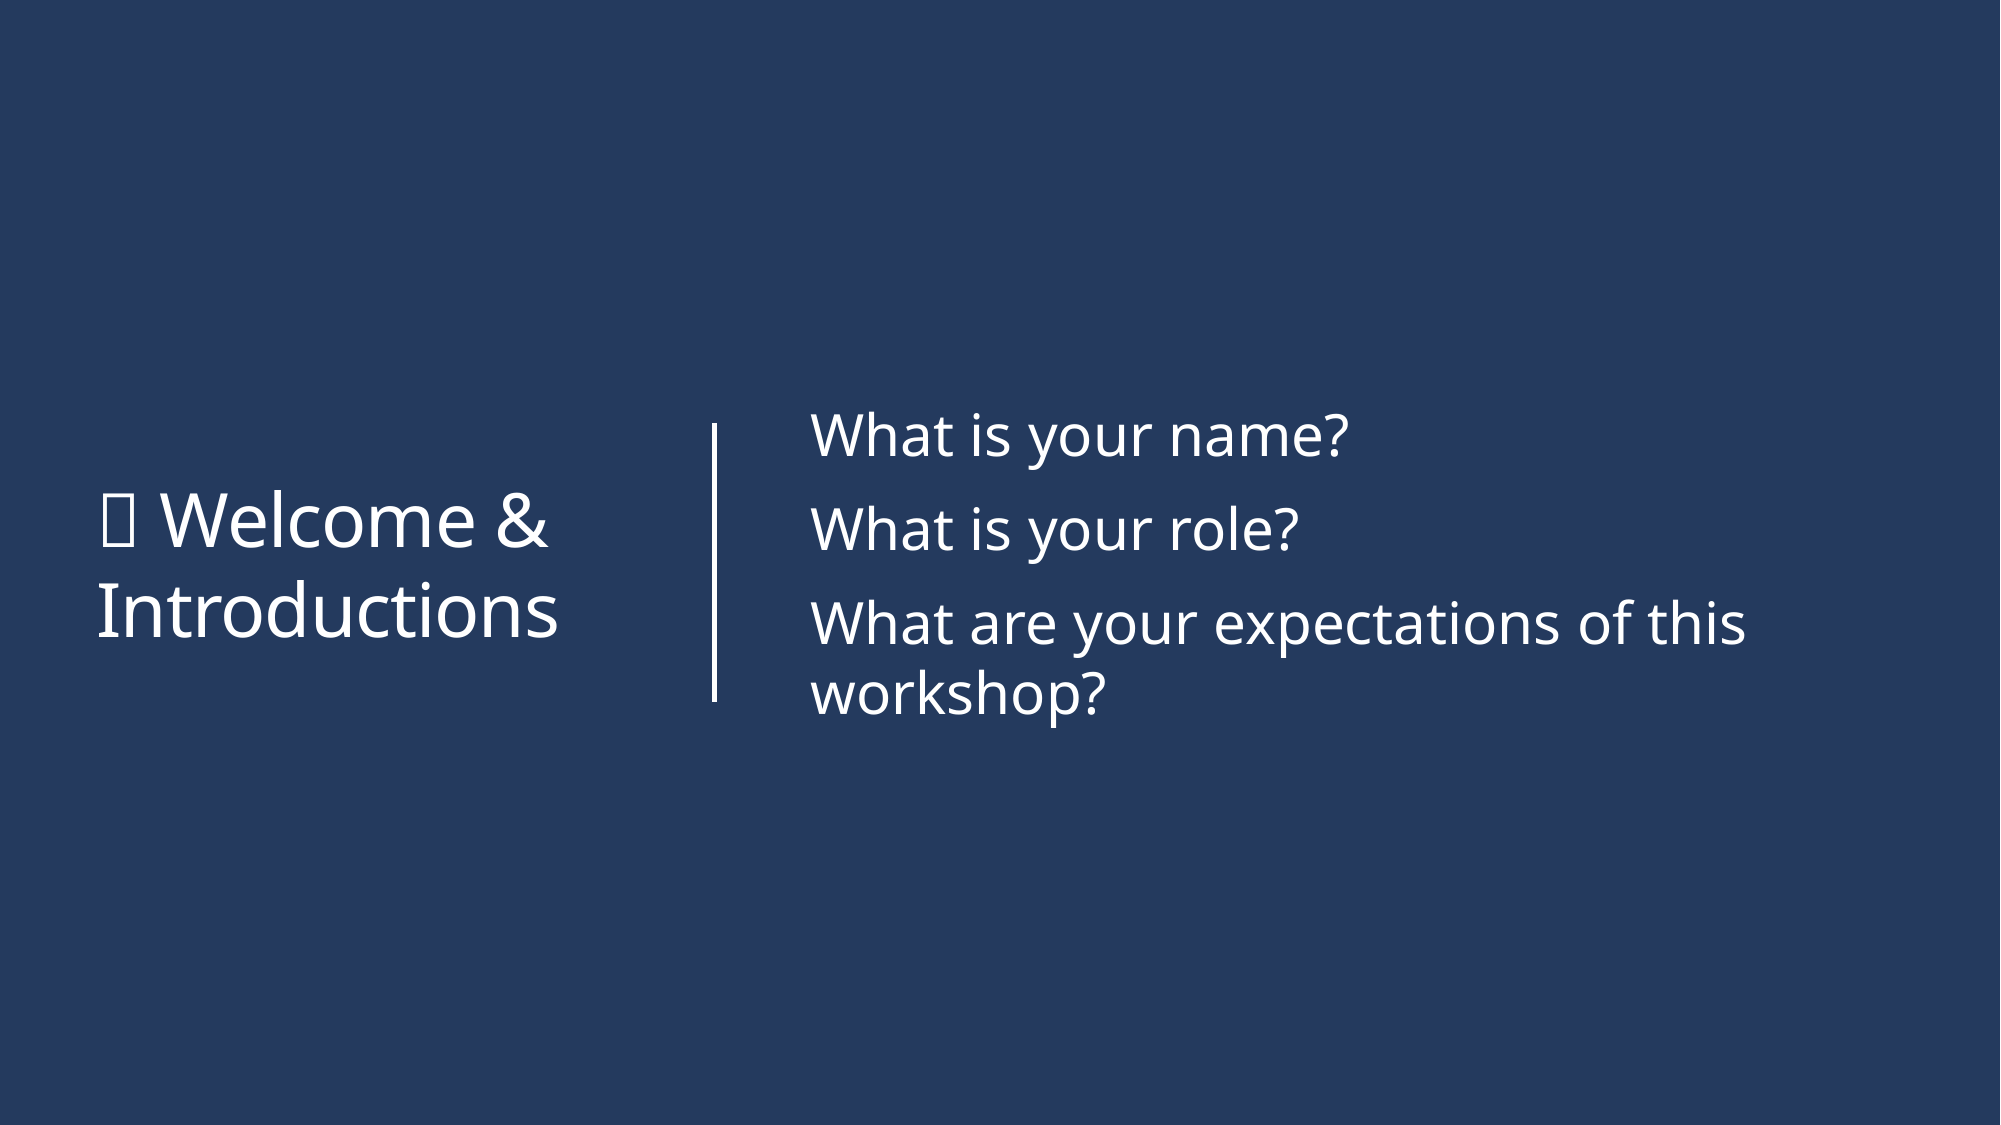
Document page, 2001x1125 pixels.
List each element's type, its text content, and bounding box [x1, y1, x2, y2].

list What is your name? What is your role? What are your expectations of this workshop? [810, 96, 1905, 1029]
title 👋 Welcome & Introductions [96, 96, 619, 1029]
